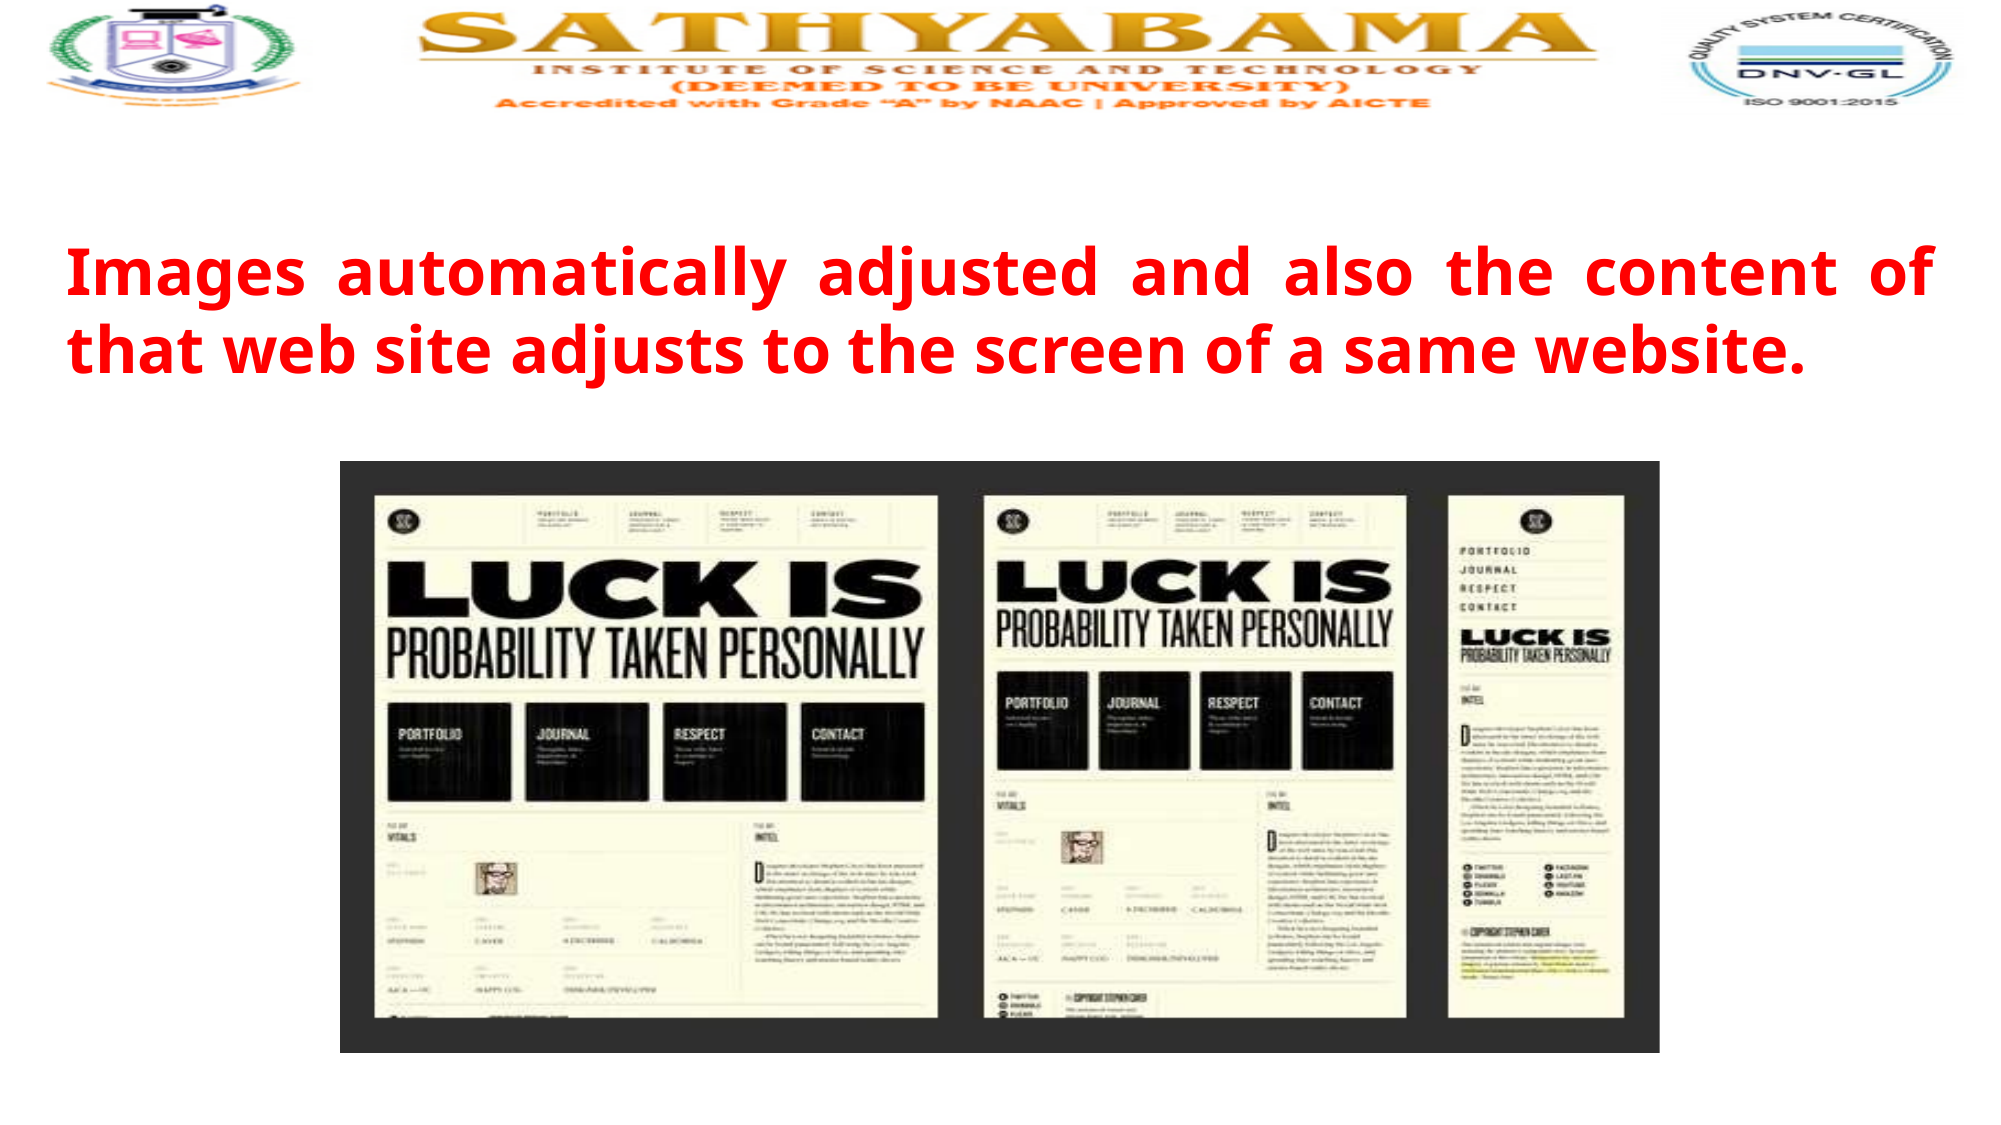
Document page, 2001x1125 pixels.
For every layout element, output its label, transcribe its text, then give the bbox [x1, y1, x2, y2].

picture [0, 0, 2000, 126]
text_box [340, 461, 1660, 1053]
text_box Images automatically adjusted and also the content of that web site adjusts to the screen of a same website. [64, 227, 1936, 387]
